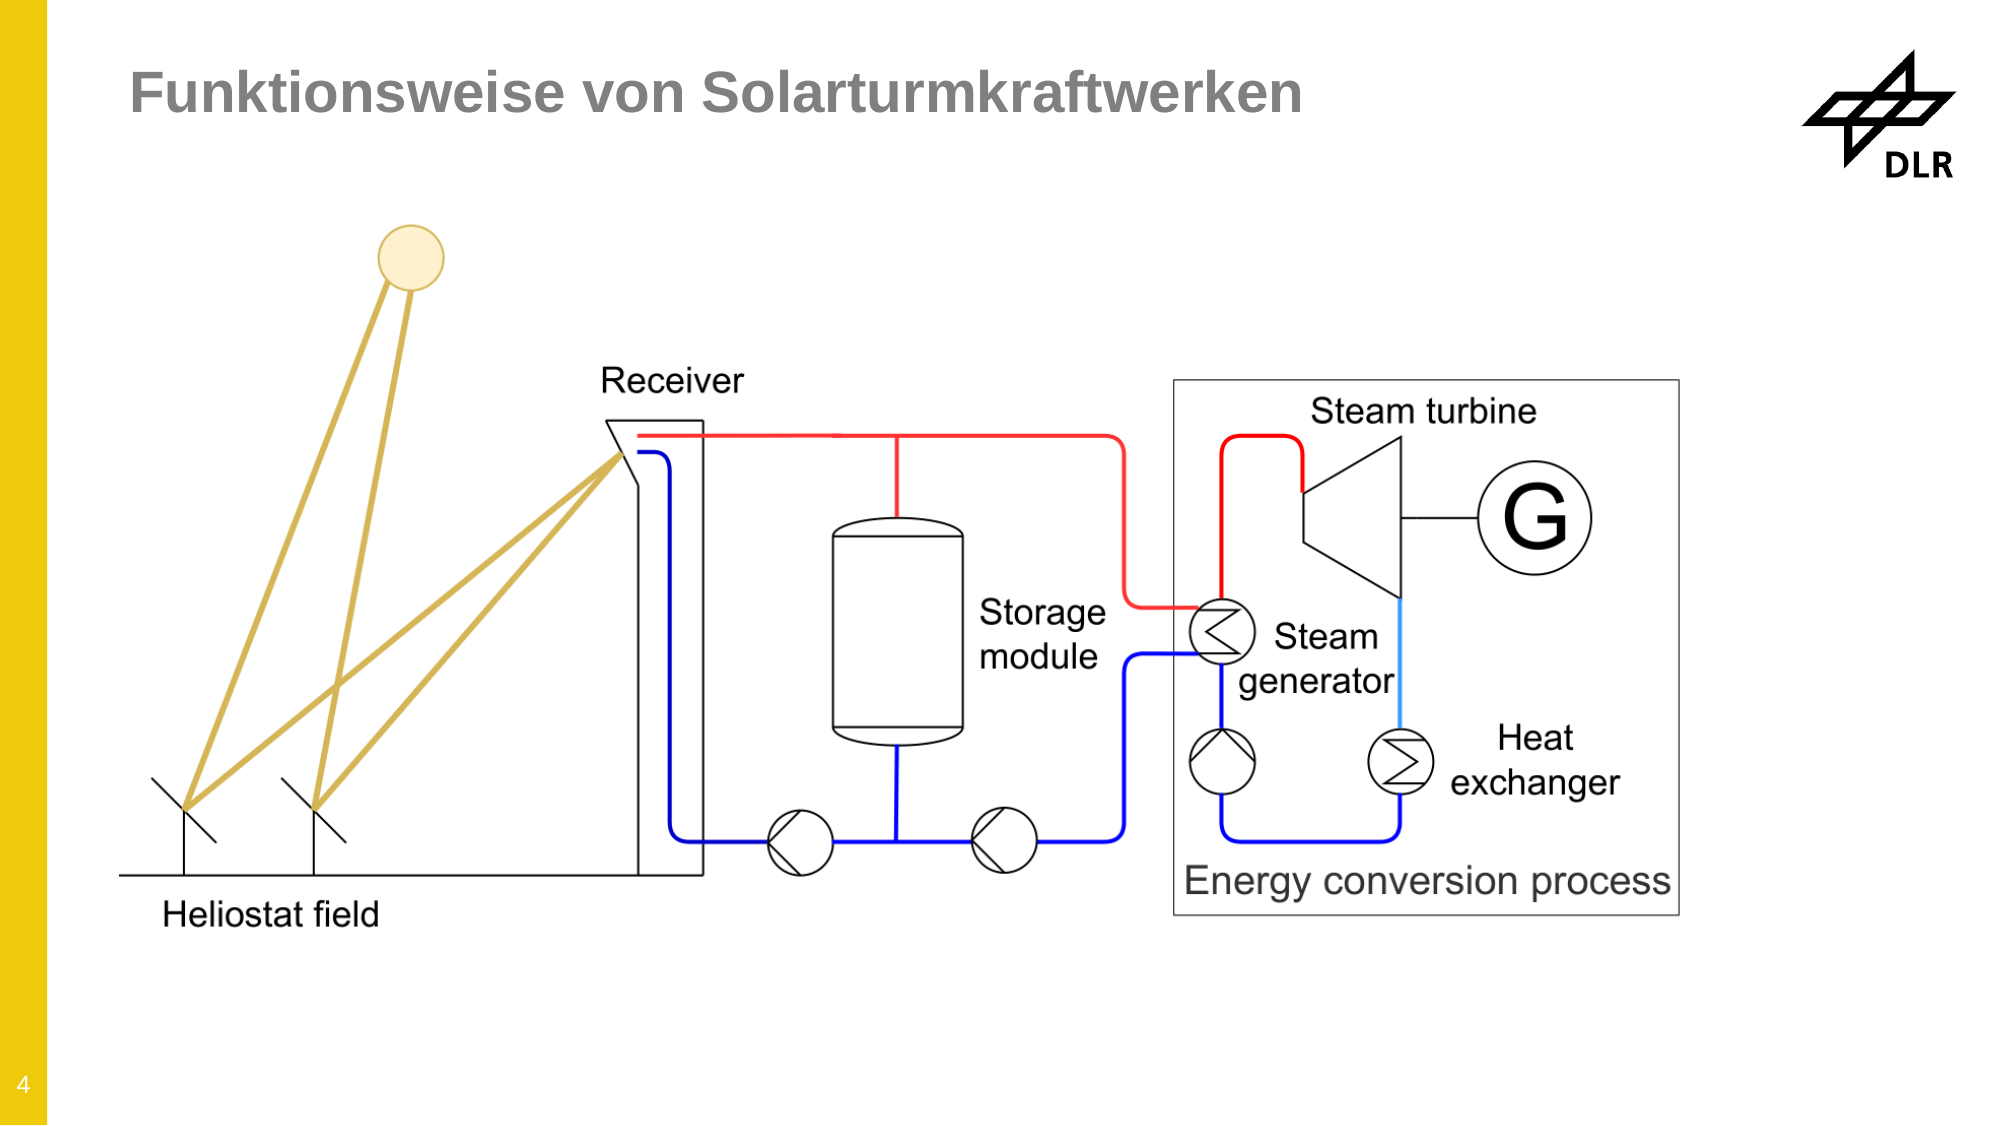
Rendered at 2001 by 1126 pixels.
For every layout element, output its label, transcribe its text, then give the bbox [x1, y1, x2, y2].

title Funktionsweise von Solarturmkraftwerken [114, 54, 1765, 217]
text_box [116, 184, 1709, 952]
slide_number 4 [0, 876, 48, 1113]
picture [1801, 49, 1957, 178]
